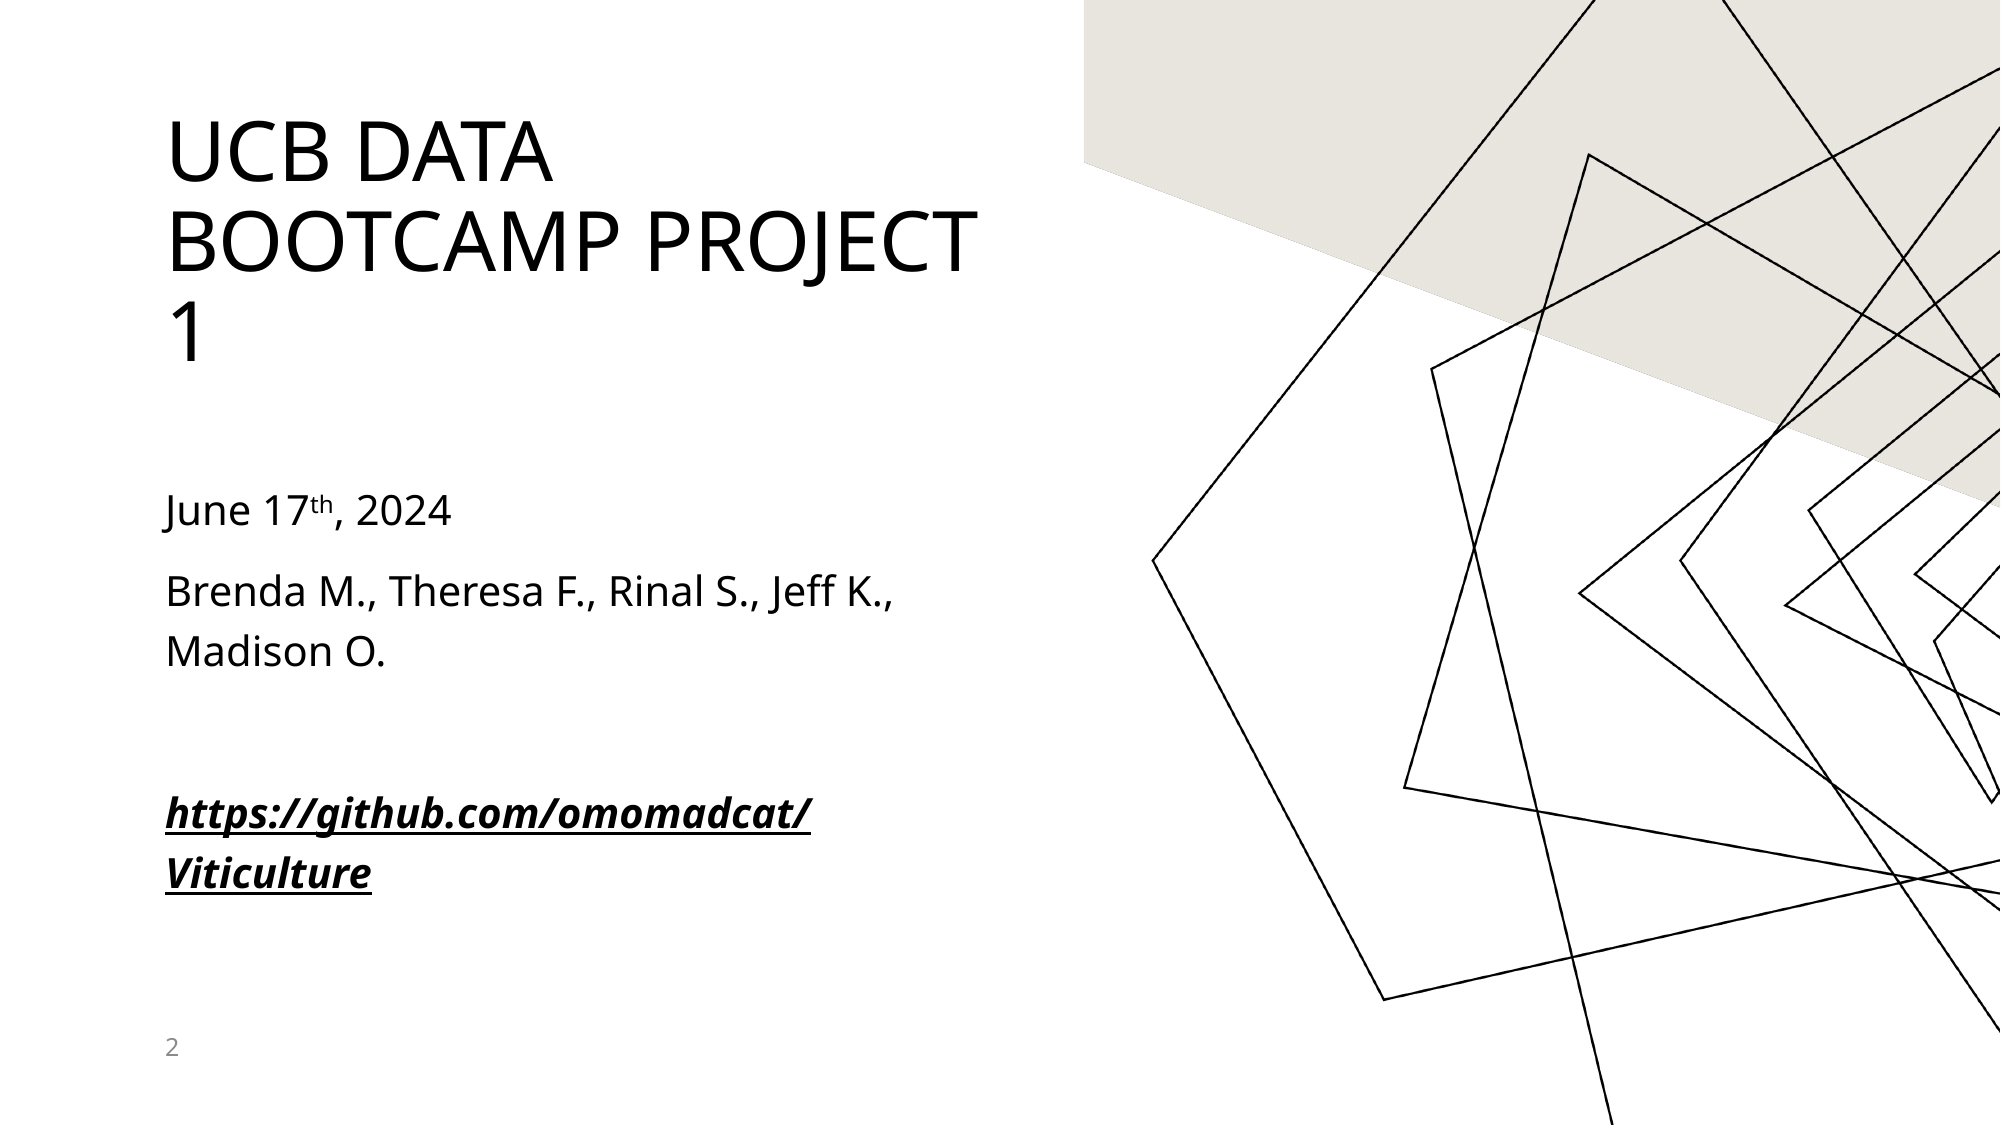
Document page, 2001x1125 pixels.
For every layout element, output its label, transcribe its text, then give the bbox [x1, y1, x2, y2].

picture [1083, 0, 2001, 1125]
title UCB Data Bootcamp Project 1 [150, 76, 1000, 466]
list June 17th, 2024 Brenda M., Theresa F., Rinal S., Jeff K., Madison O. https://github.com/omomadcat/Viticulture [150, 466, 1000, 980]
slide_number 2 [150, 1024, 254, 1074]
